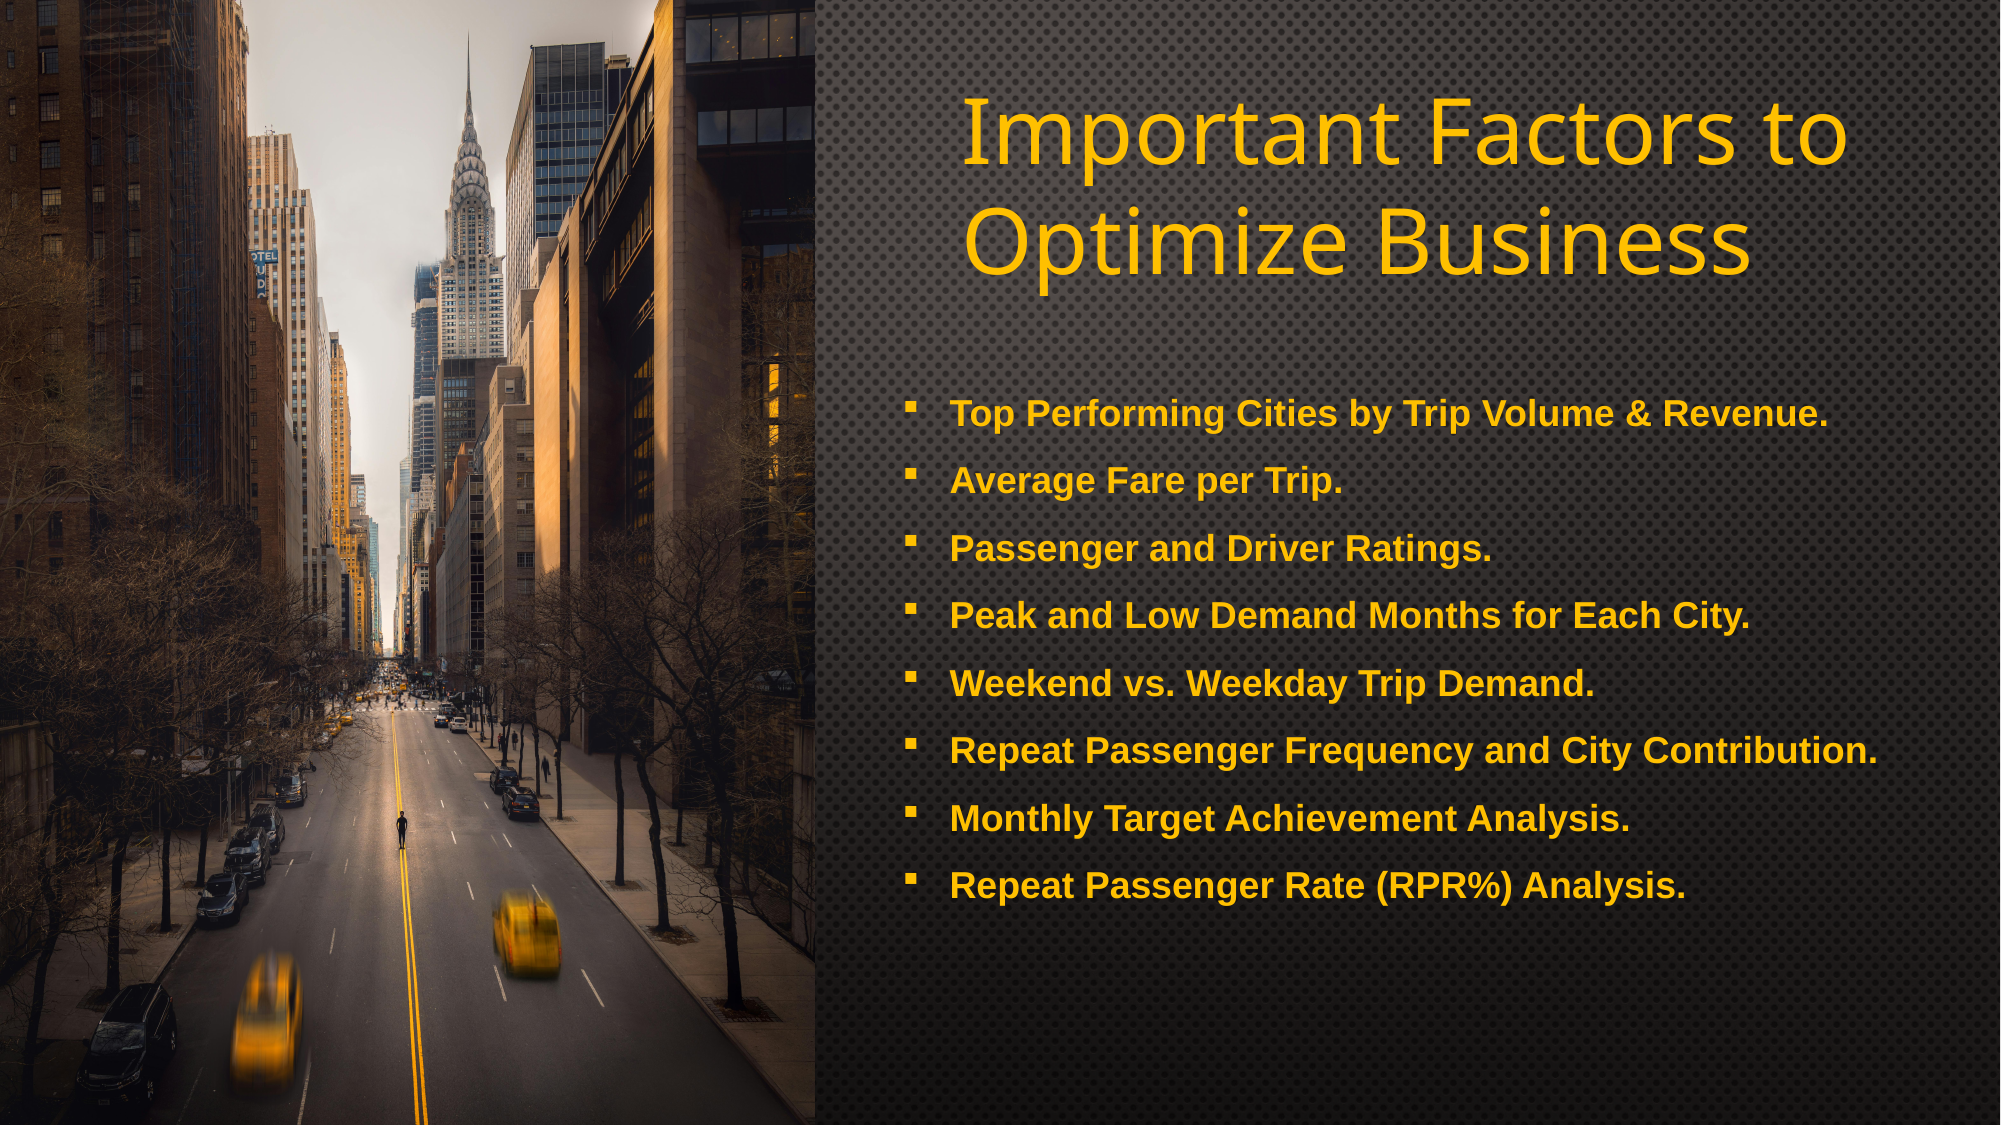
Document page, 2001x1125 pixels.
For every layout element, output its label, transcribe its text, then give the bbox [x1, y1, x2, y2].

text_box Important Factors to Optimize Business [946, 65, 2000, 301]
picture [0, 0, 815, 1125]
text_box Top Performing Cities by Trip Volume & Revenue. Average Fare per Trip. Passenger and Driver Ratings. Peak and Low Demand Months for Each City. Weekend vs. Weekday Trip Demand. Repeat Passenger Frequency and City Contribution. Monthly Target Achievement Analysis. Repeat Passenger Rate (RPR%) Analysis. [887, 358, 1905, 914]
